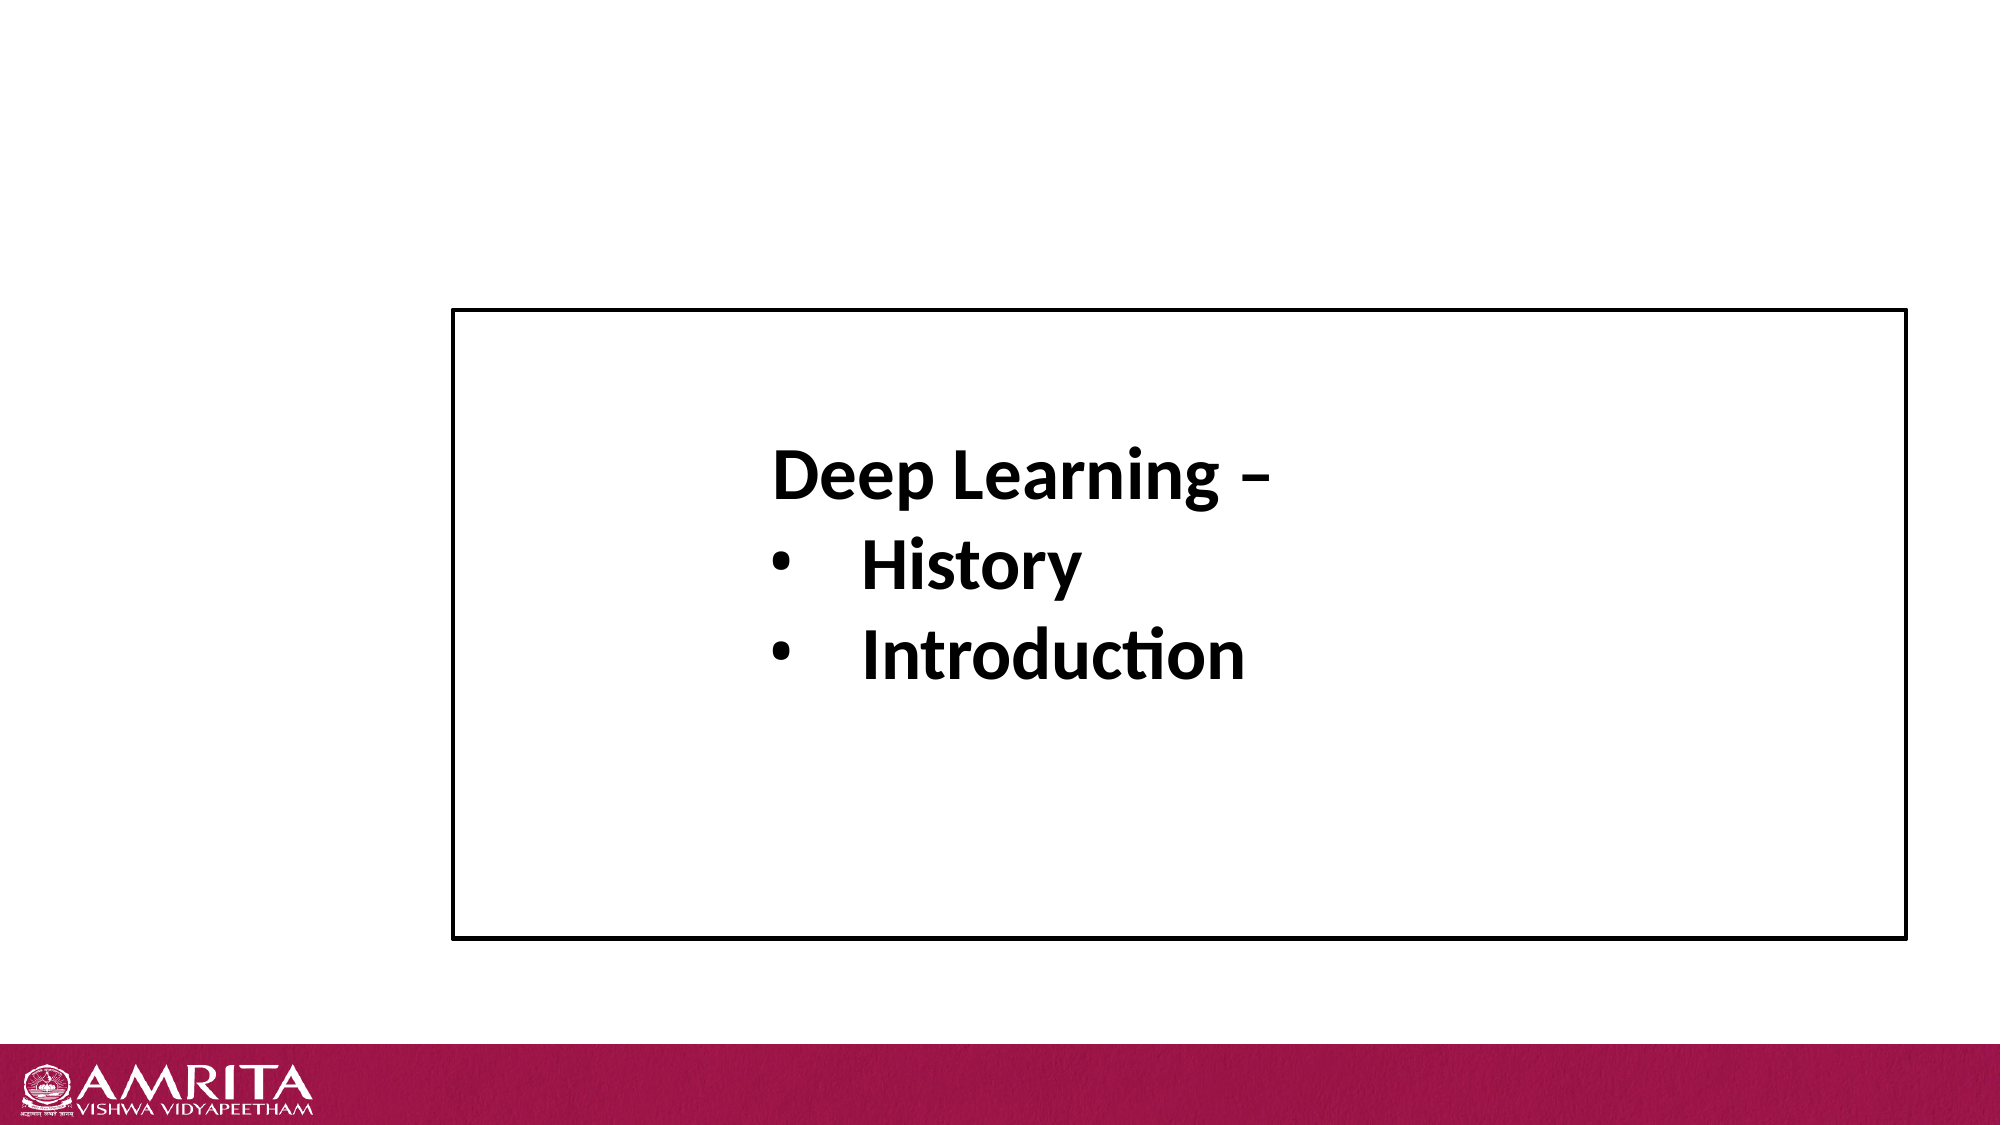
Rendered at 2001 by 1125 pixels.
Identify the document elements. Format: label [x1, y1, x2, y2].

picture [0, 1044, 2000, 1125]
text_box [451, 308, 1908, 940]
